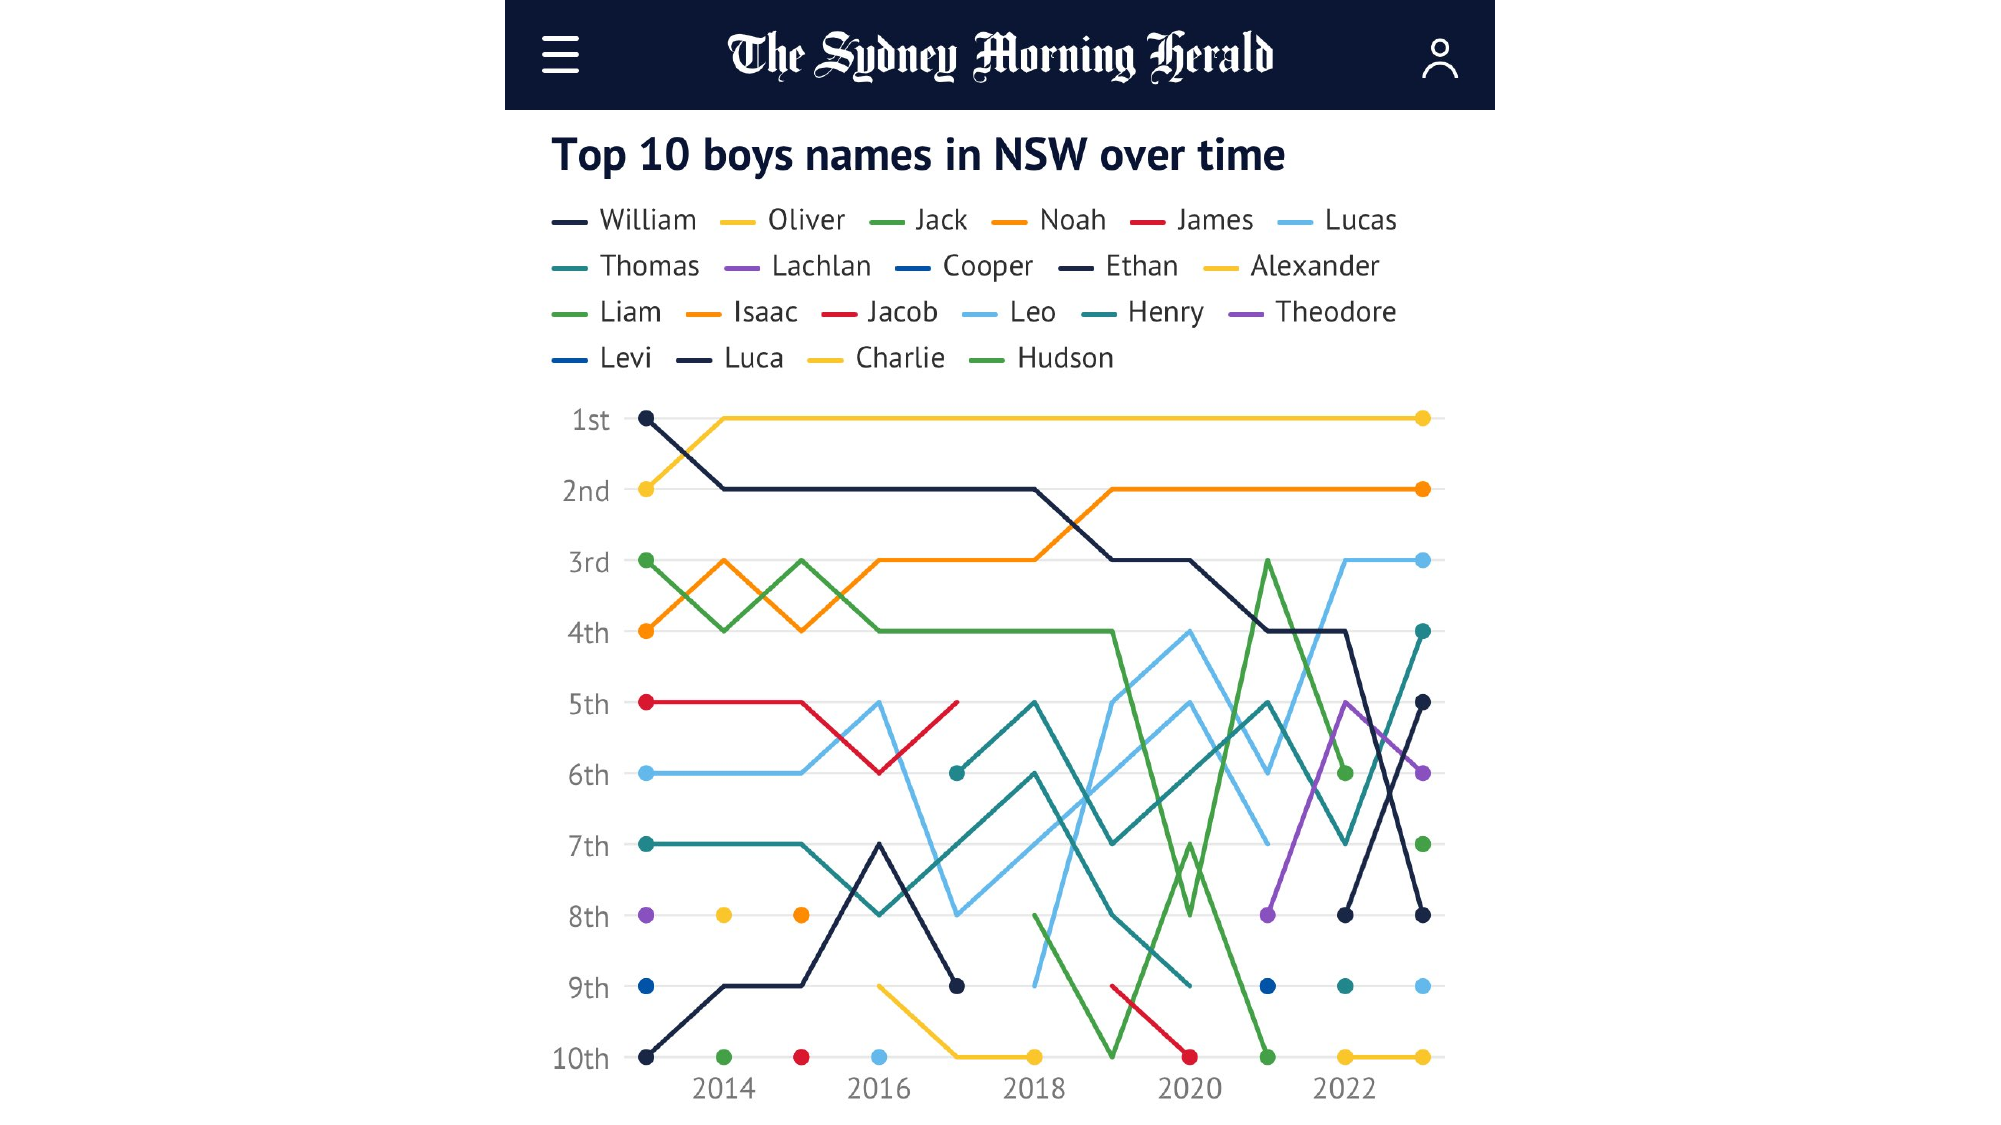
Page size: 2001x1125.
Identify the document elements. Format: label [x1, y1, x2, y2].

picture [505, 0, 1495, 1125]
